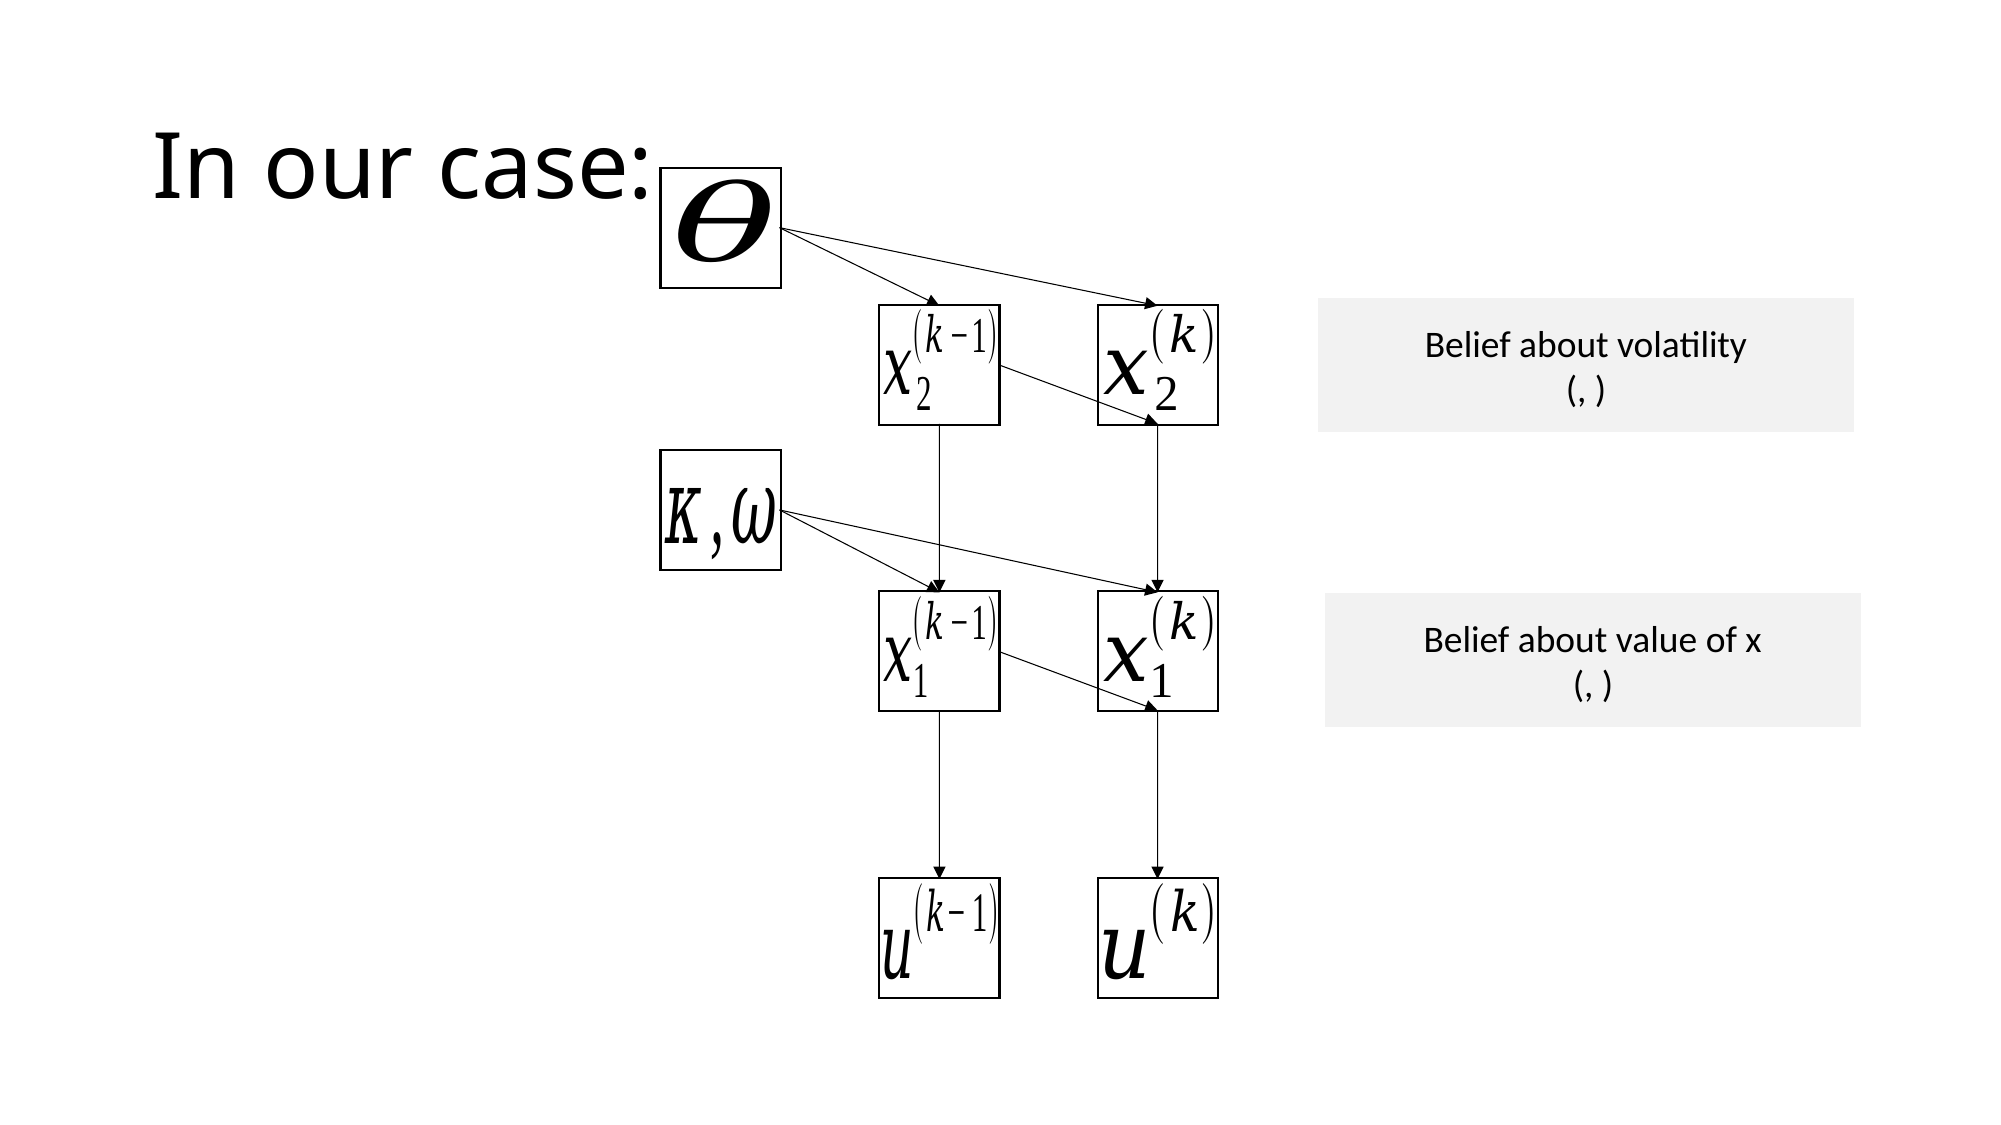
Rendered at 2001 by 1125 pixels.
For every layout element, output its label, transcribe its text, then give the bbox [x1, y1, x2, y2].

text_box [661, 168, 1217, 998]
title In our case: [137, 59, 1863, 278]
